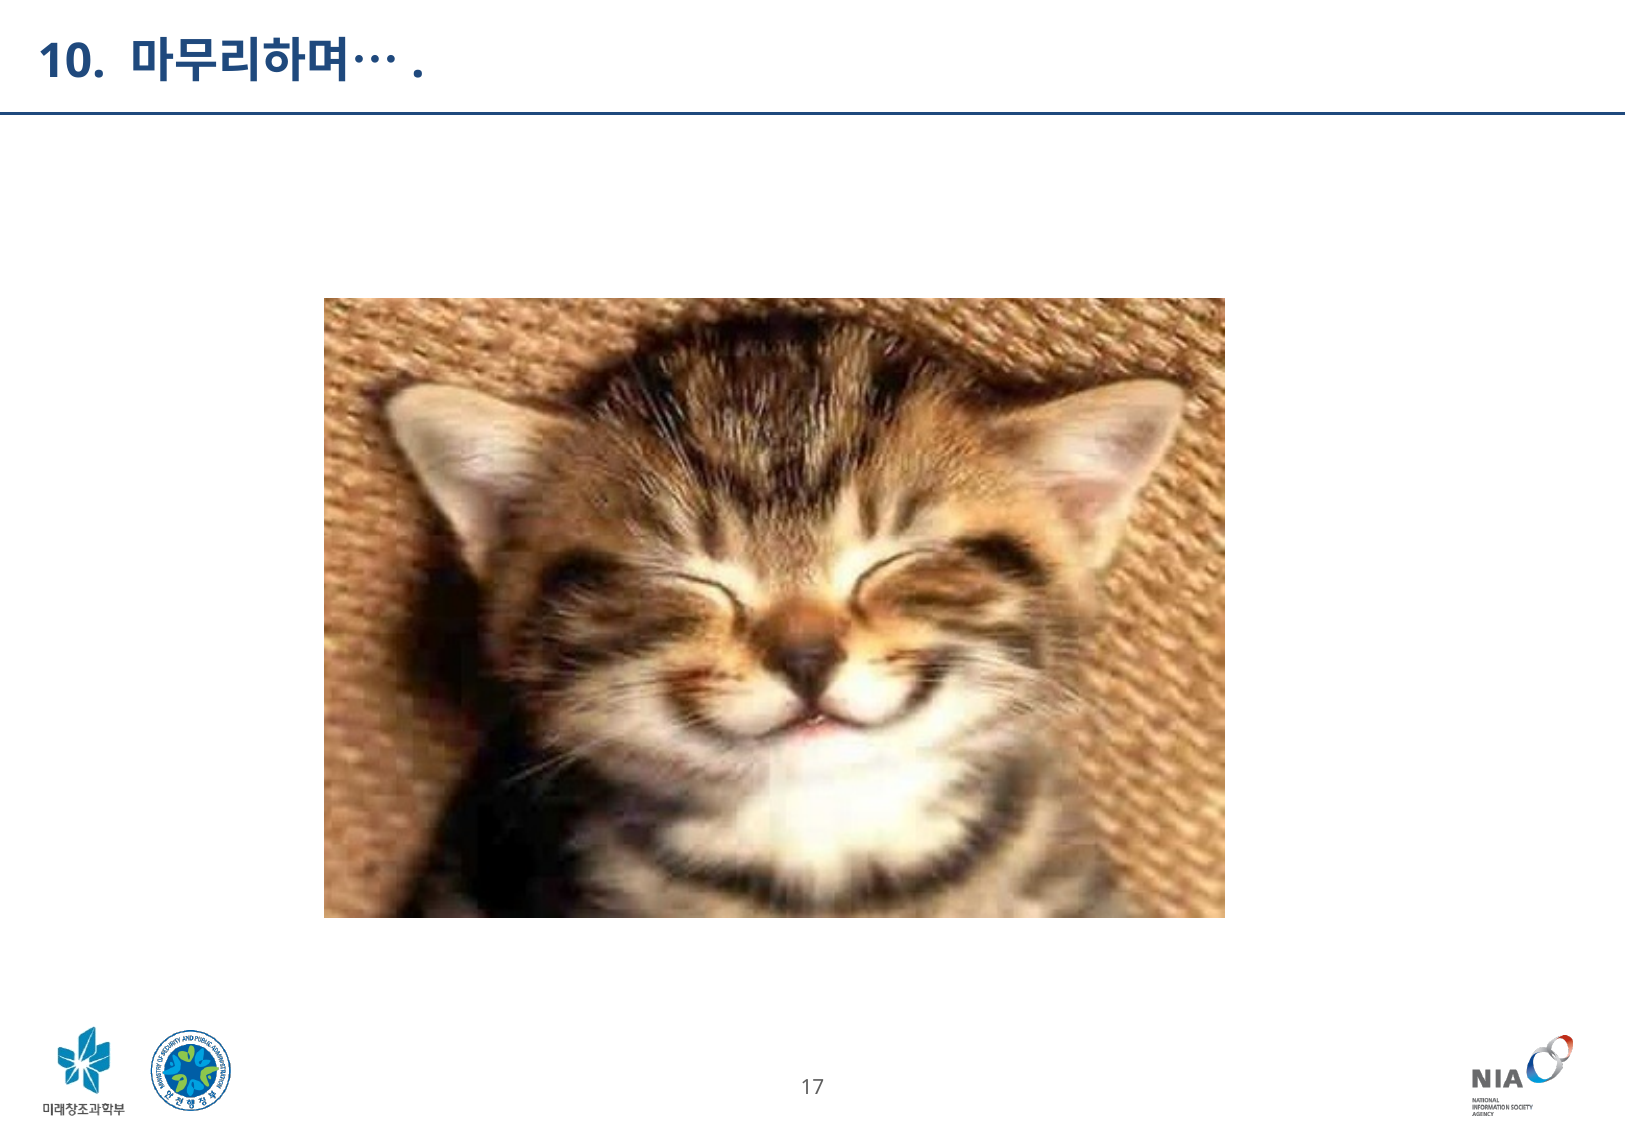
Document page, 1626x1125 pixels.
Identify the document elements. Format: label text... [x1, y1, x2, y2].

picture [35, 1024, 131, 1117]
picture [323, 298, 1225, 918]
picture [150, 1030, 237, 1111]
picture [1472, 1035, 1573, 1116]
text_box 10. 마무리하며…. [22, 4, 1225, 112]
